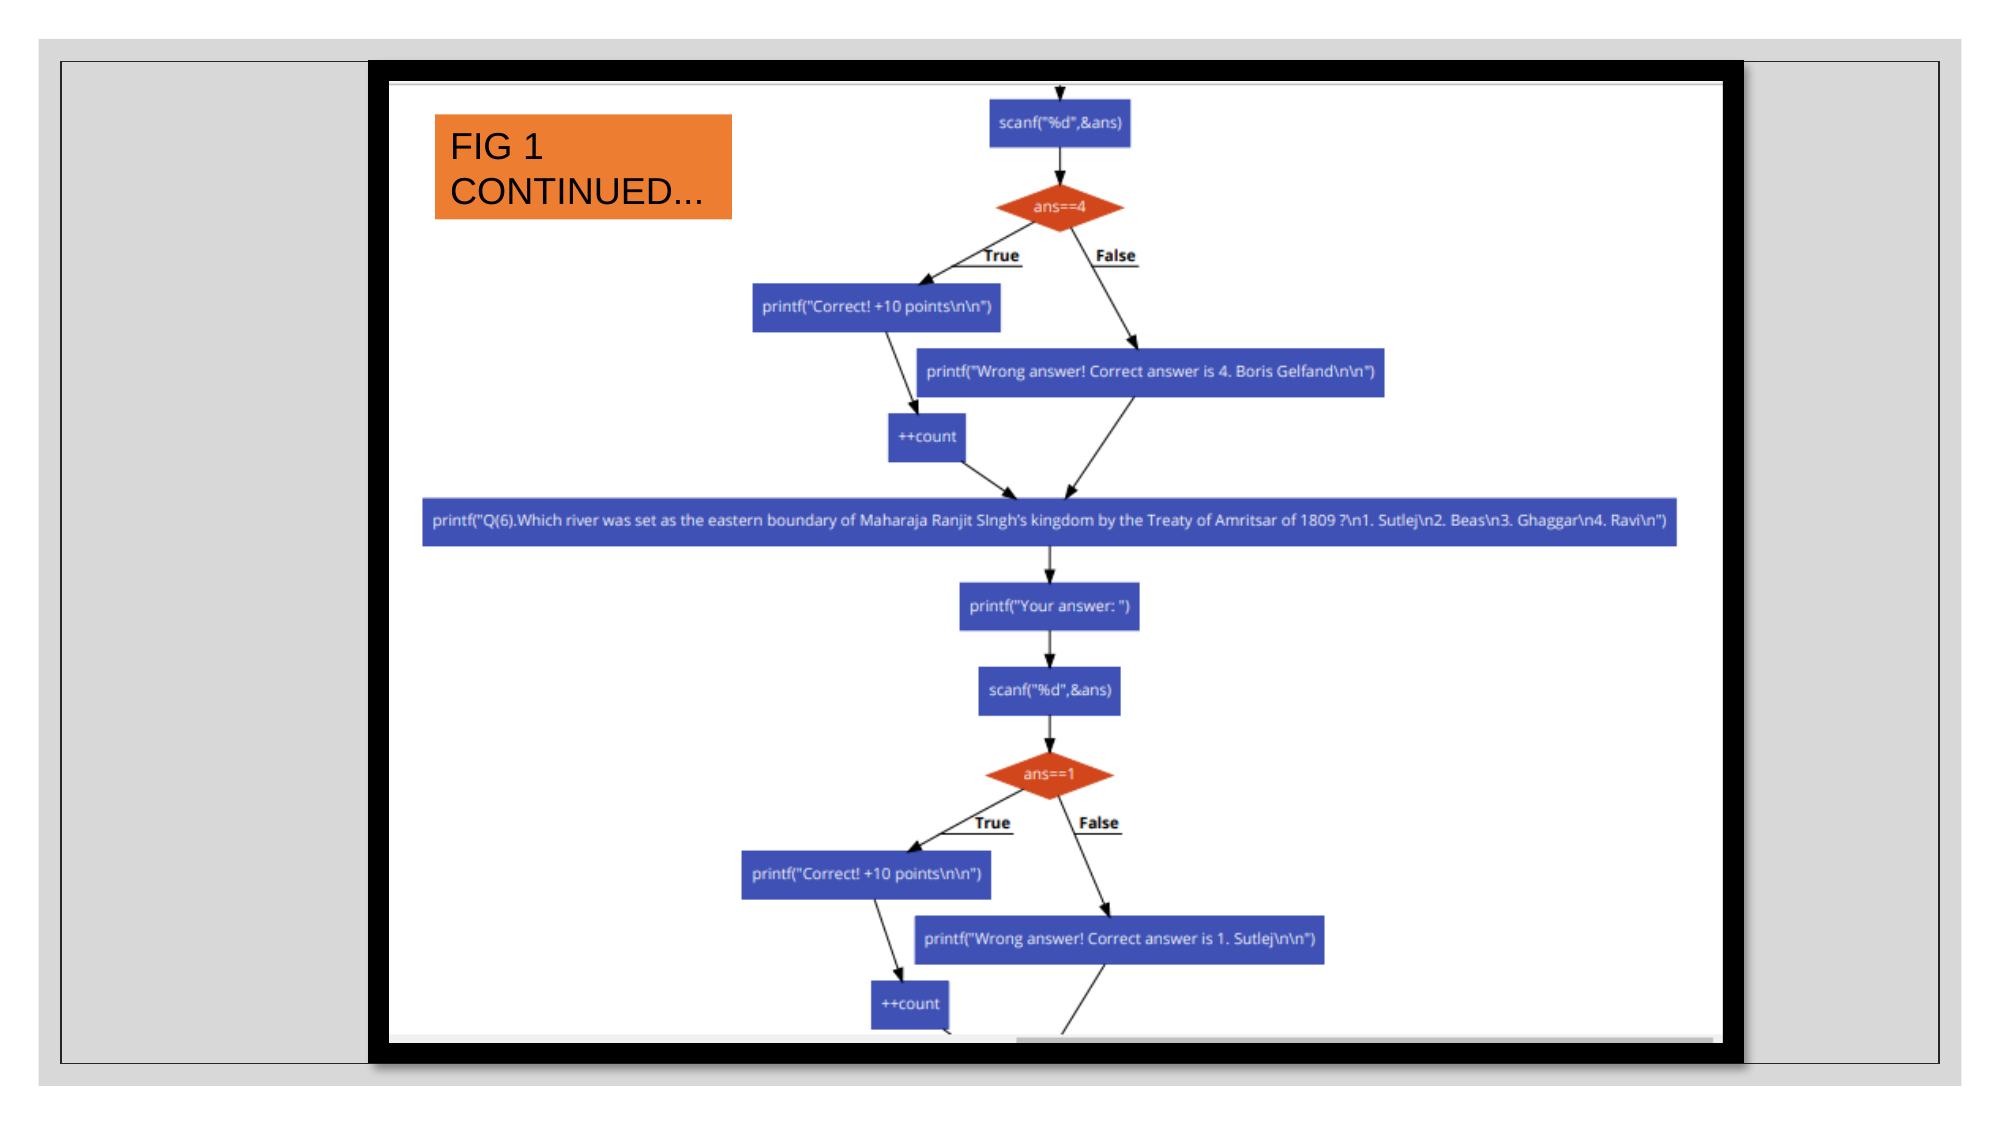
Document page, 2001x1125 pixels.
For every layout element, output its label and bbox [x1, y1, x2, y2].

list [388, 80, 1723, 1043]
